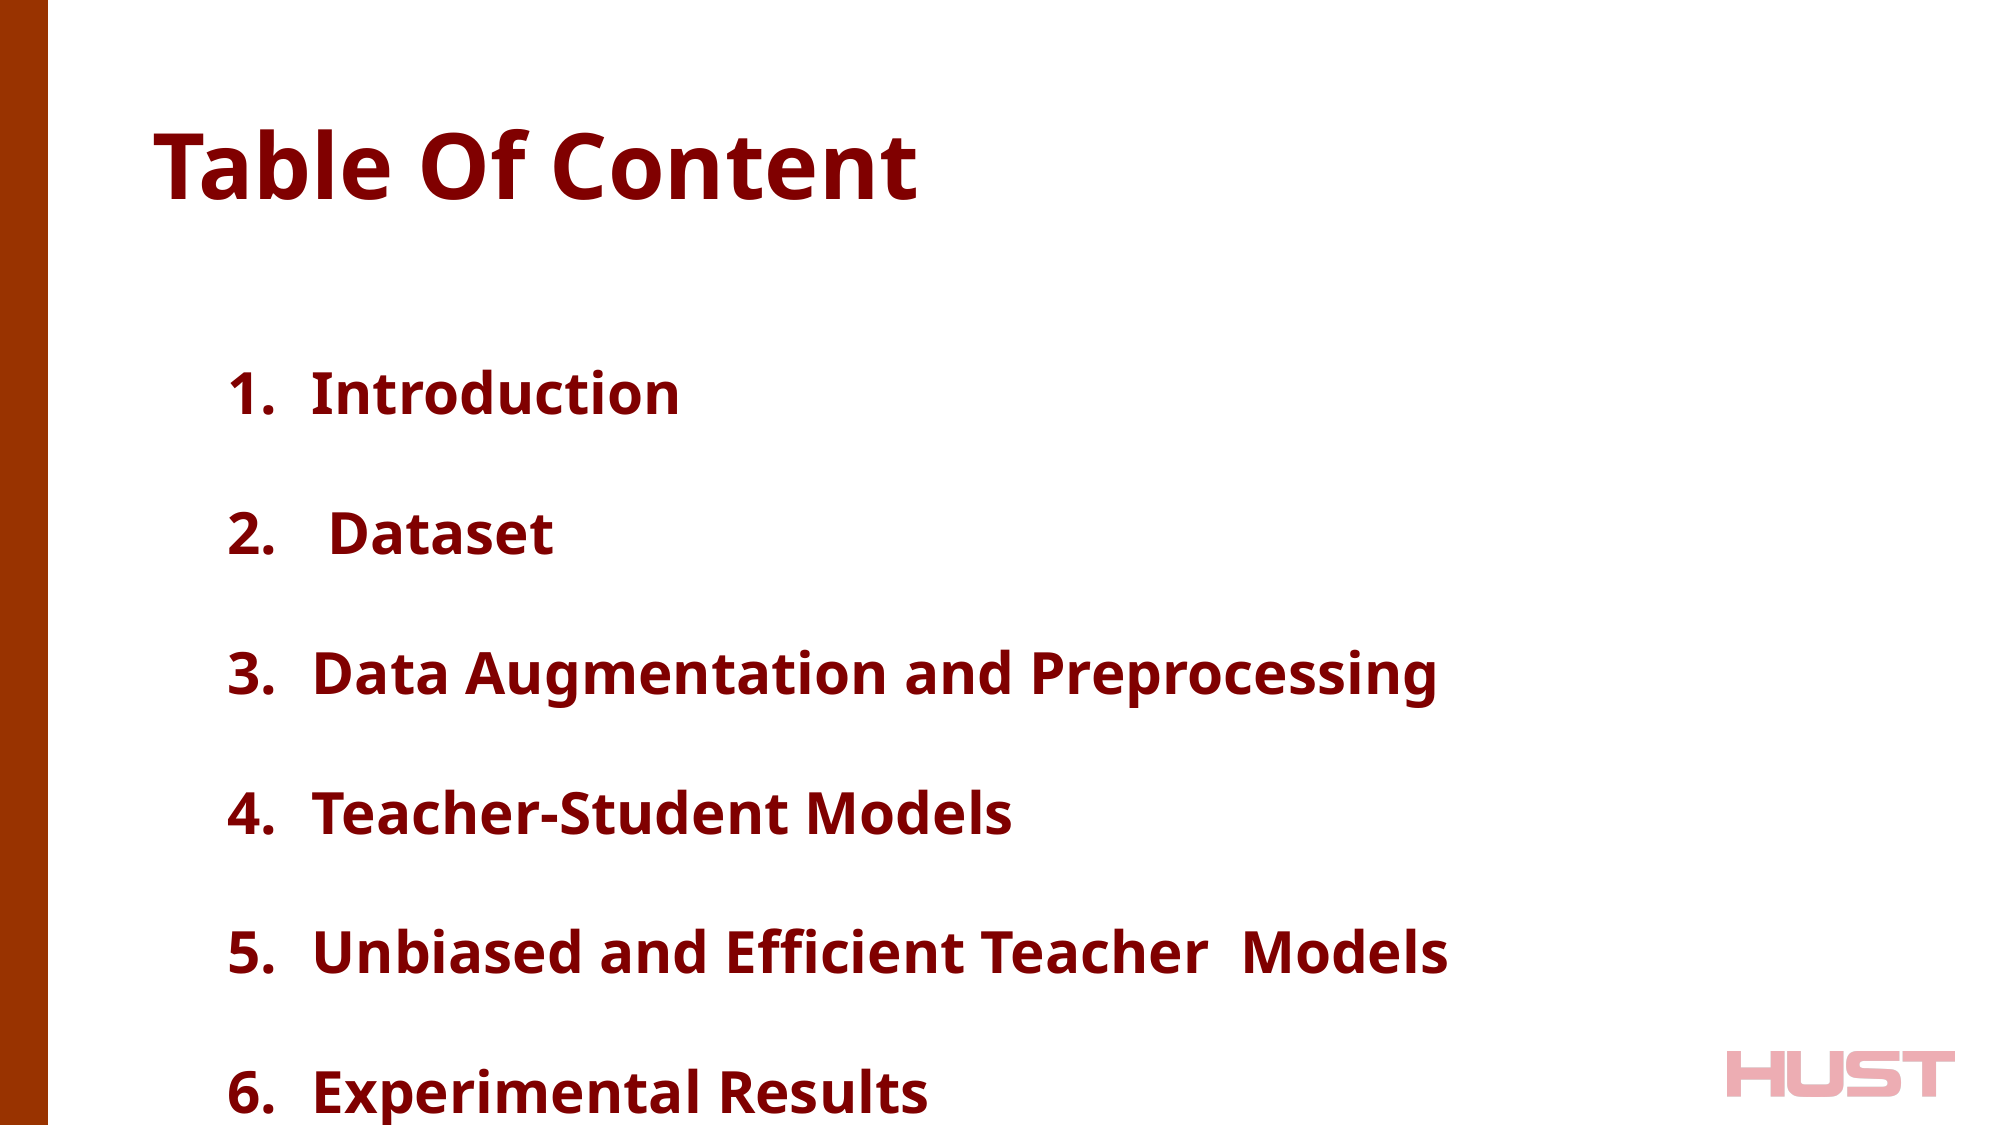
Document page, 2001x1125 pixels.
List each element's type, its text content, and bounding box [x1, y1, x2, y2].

text_box Introduction Dataset Data Augmentation and Preprocessing Teacher-Student Models Unbiased and Efficient Teacher Models Experimental Results [137, 278, 1945, 1125]
text_box Table Of Content [137, 60, 1863, 278]
